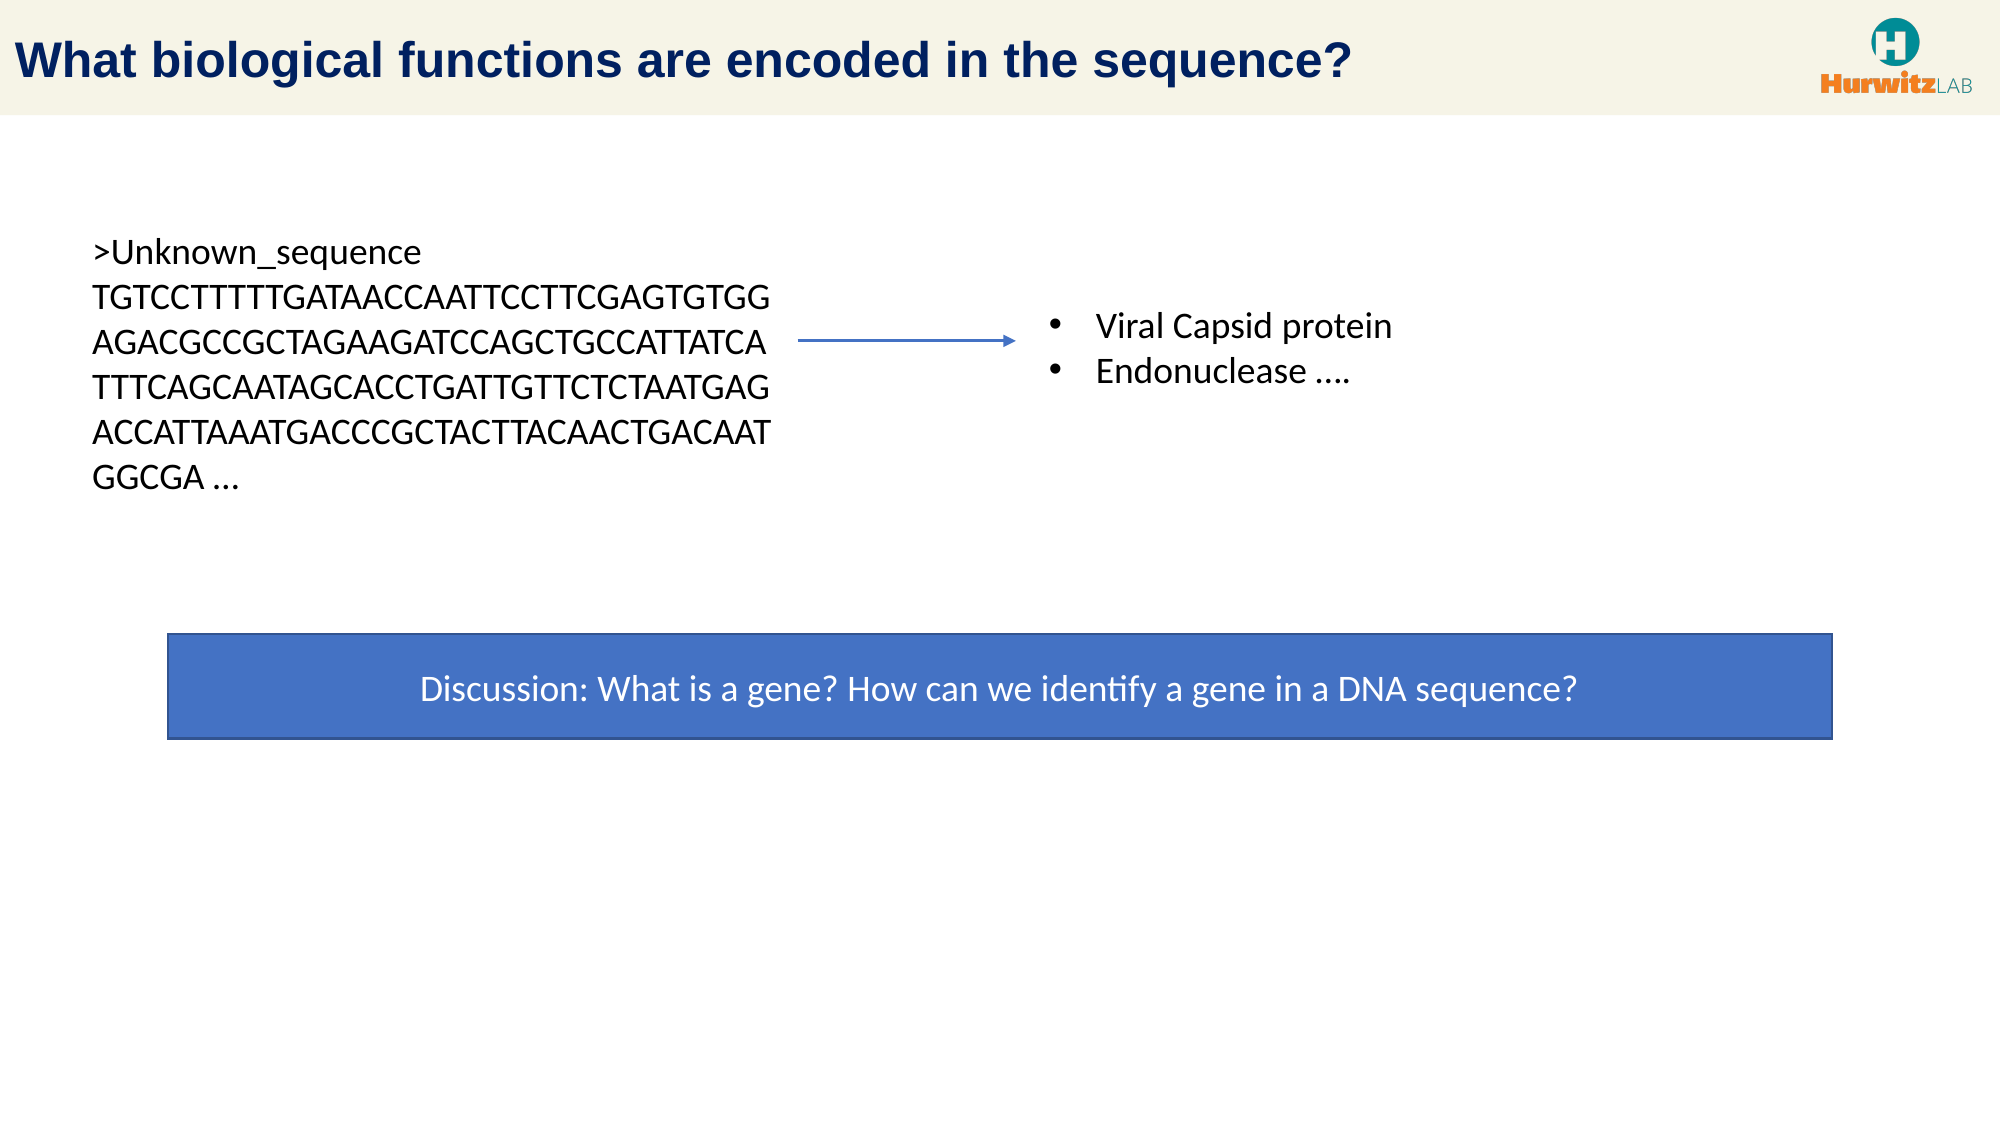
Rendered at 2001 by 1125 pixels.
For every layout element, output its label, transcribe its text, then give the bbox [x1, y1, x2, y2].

text_box >Unknown_sequence TGTCCTTTTTGATAACCAATTCCTTCGAGTGTGGAGACGCCGCTAGAAGATCCAGCTGCCATTATCATTTCAGCAATAGCACCTGATTGTTCTCTAATGAGACCATTAAATGACCCGCTACTTACAACTGACAATGGCGA … [77, 220, 794, 505]
text_box Discussion: What is a gene? How can we identify a gene in a DNA sequence? [167, 633, 1833, 740]
text_box Viral Capsid protein Endonuclease …. [1034, 293, 1694, 398]
text_box What biological functions are encoded in the sequence? [0, 0, 1813, 116]
picture [1813, 0, 2000, 152]
